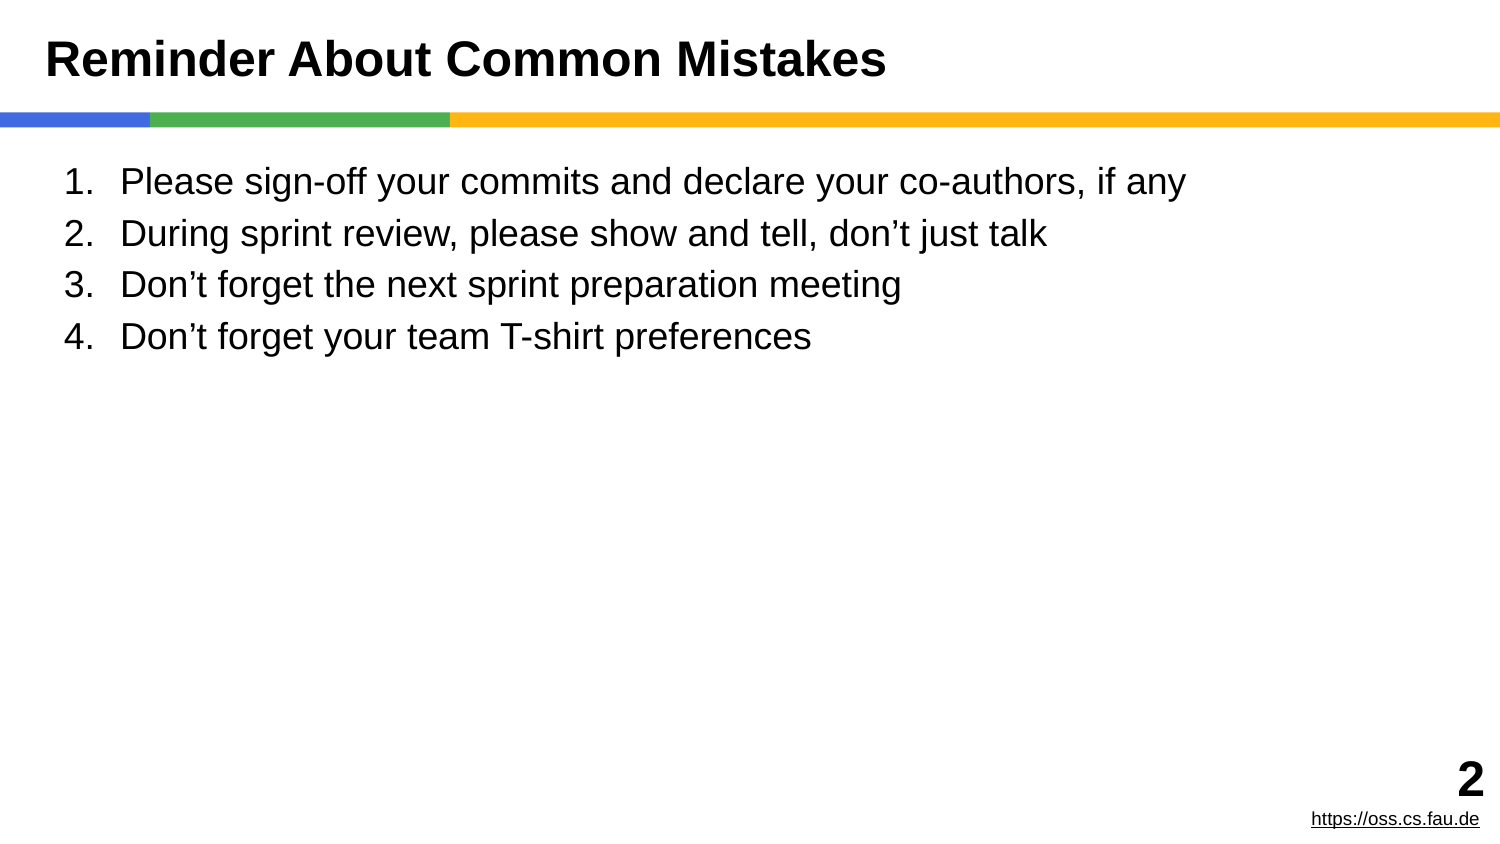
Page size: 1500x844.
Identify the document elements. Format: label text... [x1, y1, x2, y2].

title Reminder About Common Mistakes [0, 0, 1500, 113]
slide_number ‹#› https://oss.cs.fau.de [1200, 724, 1500, 844]
list Please sign-off your commits and declare your co-authors, if any During sprint review, please show and tell, don’t just talk Don’t forget the next sprint preparation meeting Don’t forget your team T-shirt preferences [45, 150, 1455, 825]
